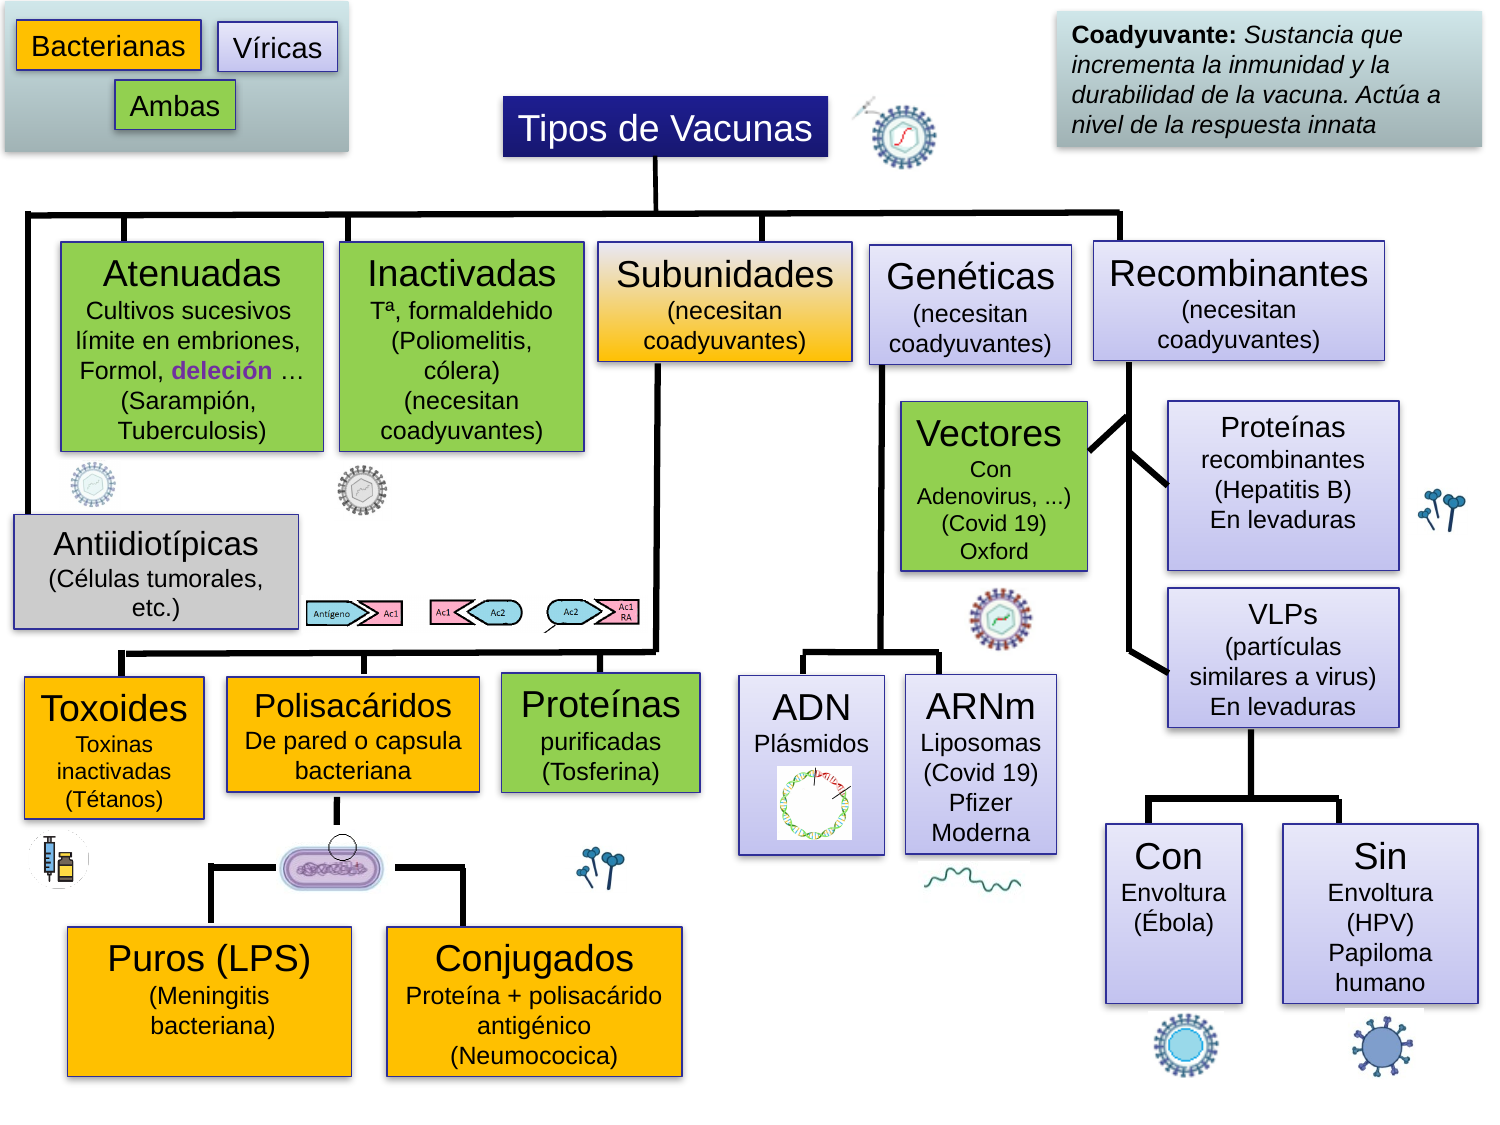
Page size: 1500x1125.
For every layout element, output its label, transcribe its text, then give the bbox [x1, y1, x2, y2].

picture [1148, 1011, 1224, 1081]
picture [776, 766, 853, 840]
text_box Bacterianas [16, 19, 202, 71]
text_box Recombinantes (necesitan coadyuvantes) [1093, 240, 1385, 361]
text_box Víricas [217, 21, 338, 72]
picture [1407, 487, 1468, 535]
text_box Subunidades (necesitan coadyuvantes) [597, 241, 853, 362]
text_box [1129, 650, 1169, 674]
picture [276, 824, 395, 900]
picture [918, 861, 1031, 904]
picture [848, 87, 945, 179]
text_box Puros (LPS) (Meningitis bacteriana) [67, 926, 352, 1077]
text_box ARNm Liposomas (Covid 19) Pfizer Moderna [905, 674, 1057, 855]
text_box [1134, 451, 1168, 488]
text_box Genéticas (necesitan coadyuvantes) [869, 244, 1072, 365]
text_box VLPs (partículas similares a virus) En levaduras [1167, 587, 1400, 728]
text_box Atenuadas Cultivos sucesivos límite en embriones, Formol, deleción … (Sarampión, Tuberculosis) [60, 241, 324, 452]
text_box [4, 1, 349, 152]
text_box Proteínas recombinantes (Hepatitis B) En levaduras [1167, 400, 1400, 571]
text_box Conjugados Proteína + polisacárido antigénico (Neumococica) [386, 926, 683, 1077]
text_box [349, 212, 1119, 216]
text_box Toxoides Toxinas inactivadas (Tétanos) [24, 676, 205, 820]
text_box Antiidiotípicas (Células tumorales, etc.) [13, 514, 299, 630]
text_box Inactivadas Tª, formaldehido (Poliomelitis, cólera) (necesitan coadyuvantes) [339, 241, 585, 452]
text_box Con Envoltura (Ébola) [1105, 823, 1243, 1004]
text_box Proteínas purificadas (Tosferina) [501, 672, 701, 793]
text_box ADN Plásmidos [738, 675, 885, 856]
text_box Coadyuvante: Sustancia que incrementa la inmunidad y la durabilidad de la vacuna. Actúa a nivel de la respuesta innata [1056, 11, 1483, 147]
text_box Polisacáridos De pared o capsula bacteriana [226, 676, 480, 793]
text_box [29, 212, 348, 216]
picture [565, 845, 627, 894]
picture [333, 461, 393, 521]
picture [964, 585, 1037, 656]
picture [301, 595, 648, 634]
text_box Ambas [114, 79, 236, 130]
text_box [1088, 415, 1128, 452]
picture [59, 460, 121, 512]
text_box Vectores Con Adenovirus, ...) (Covid 19) Oxford [900, 401, 1088, 572]
picture [1345, 1008, 1424, 1081]
text_box Sin Envoltura (HPV) Papiloma humano [1282, 823, 1479, 1004]
picture [27, 828, 89, 889]
text_box Tipos de Vacunas [503, 96, 829, 157]
